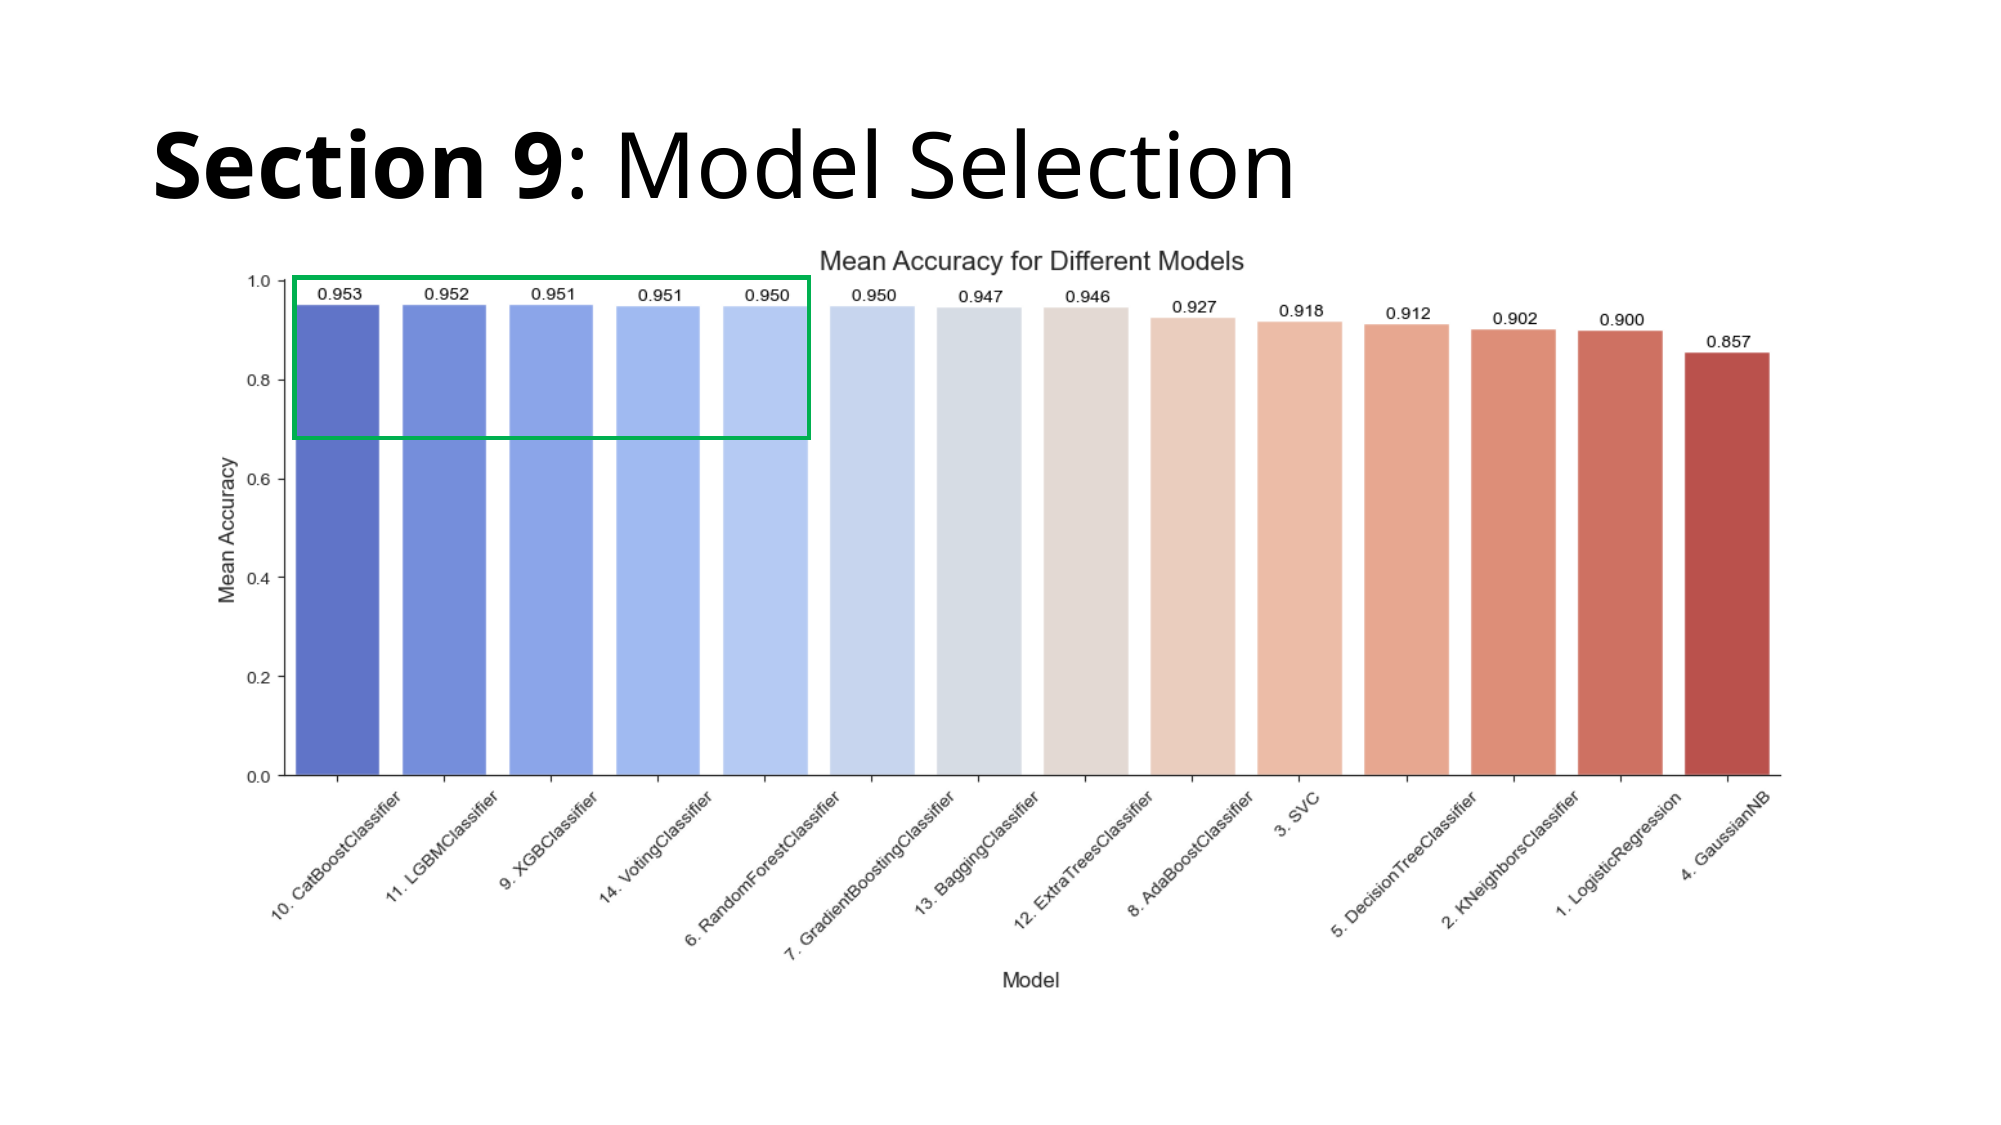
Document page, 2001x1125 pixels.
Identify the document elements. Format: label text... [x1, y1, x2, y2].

title Section 9: Model Selection [137, 59, 1863, 278]
picture [207, 238, 1793, 1003]
